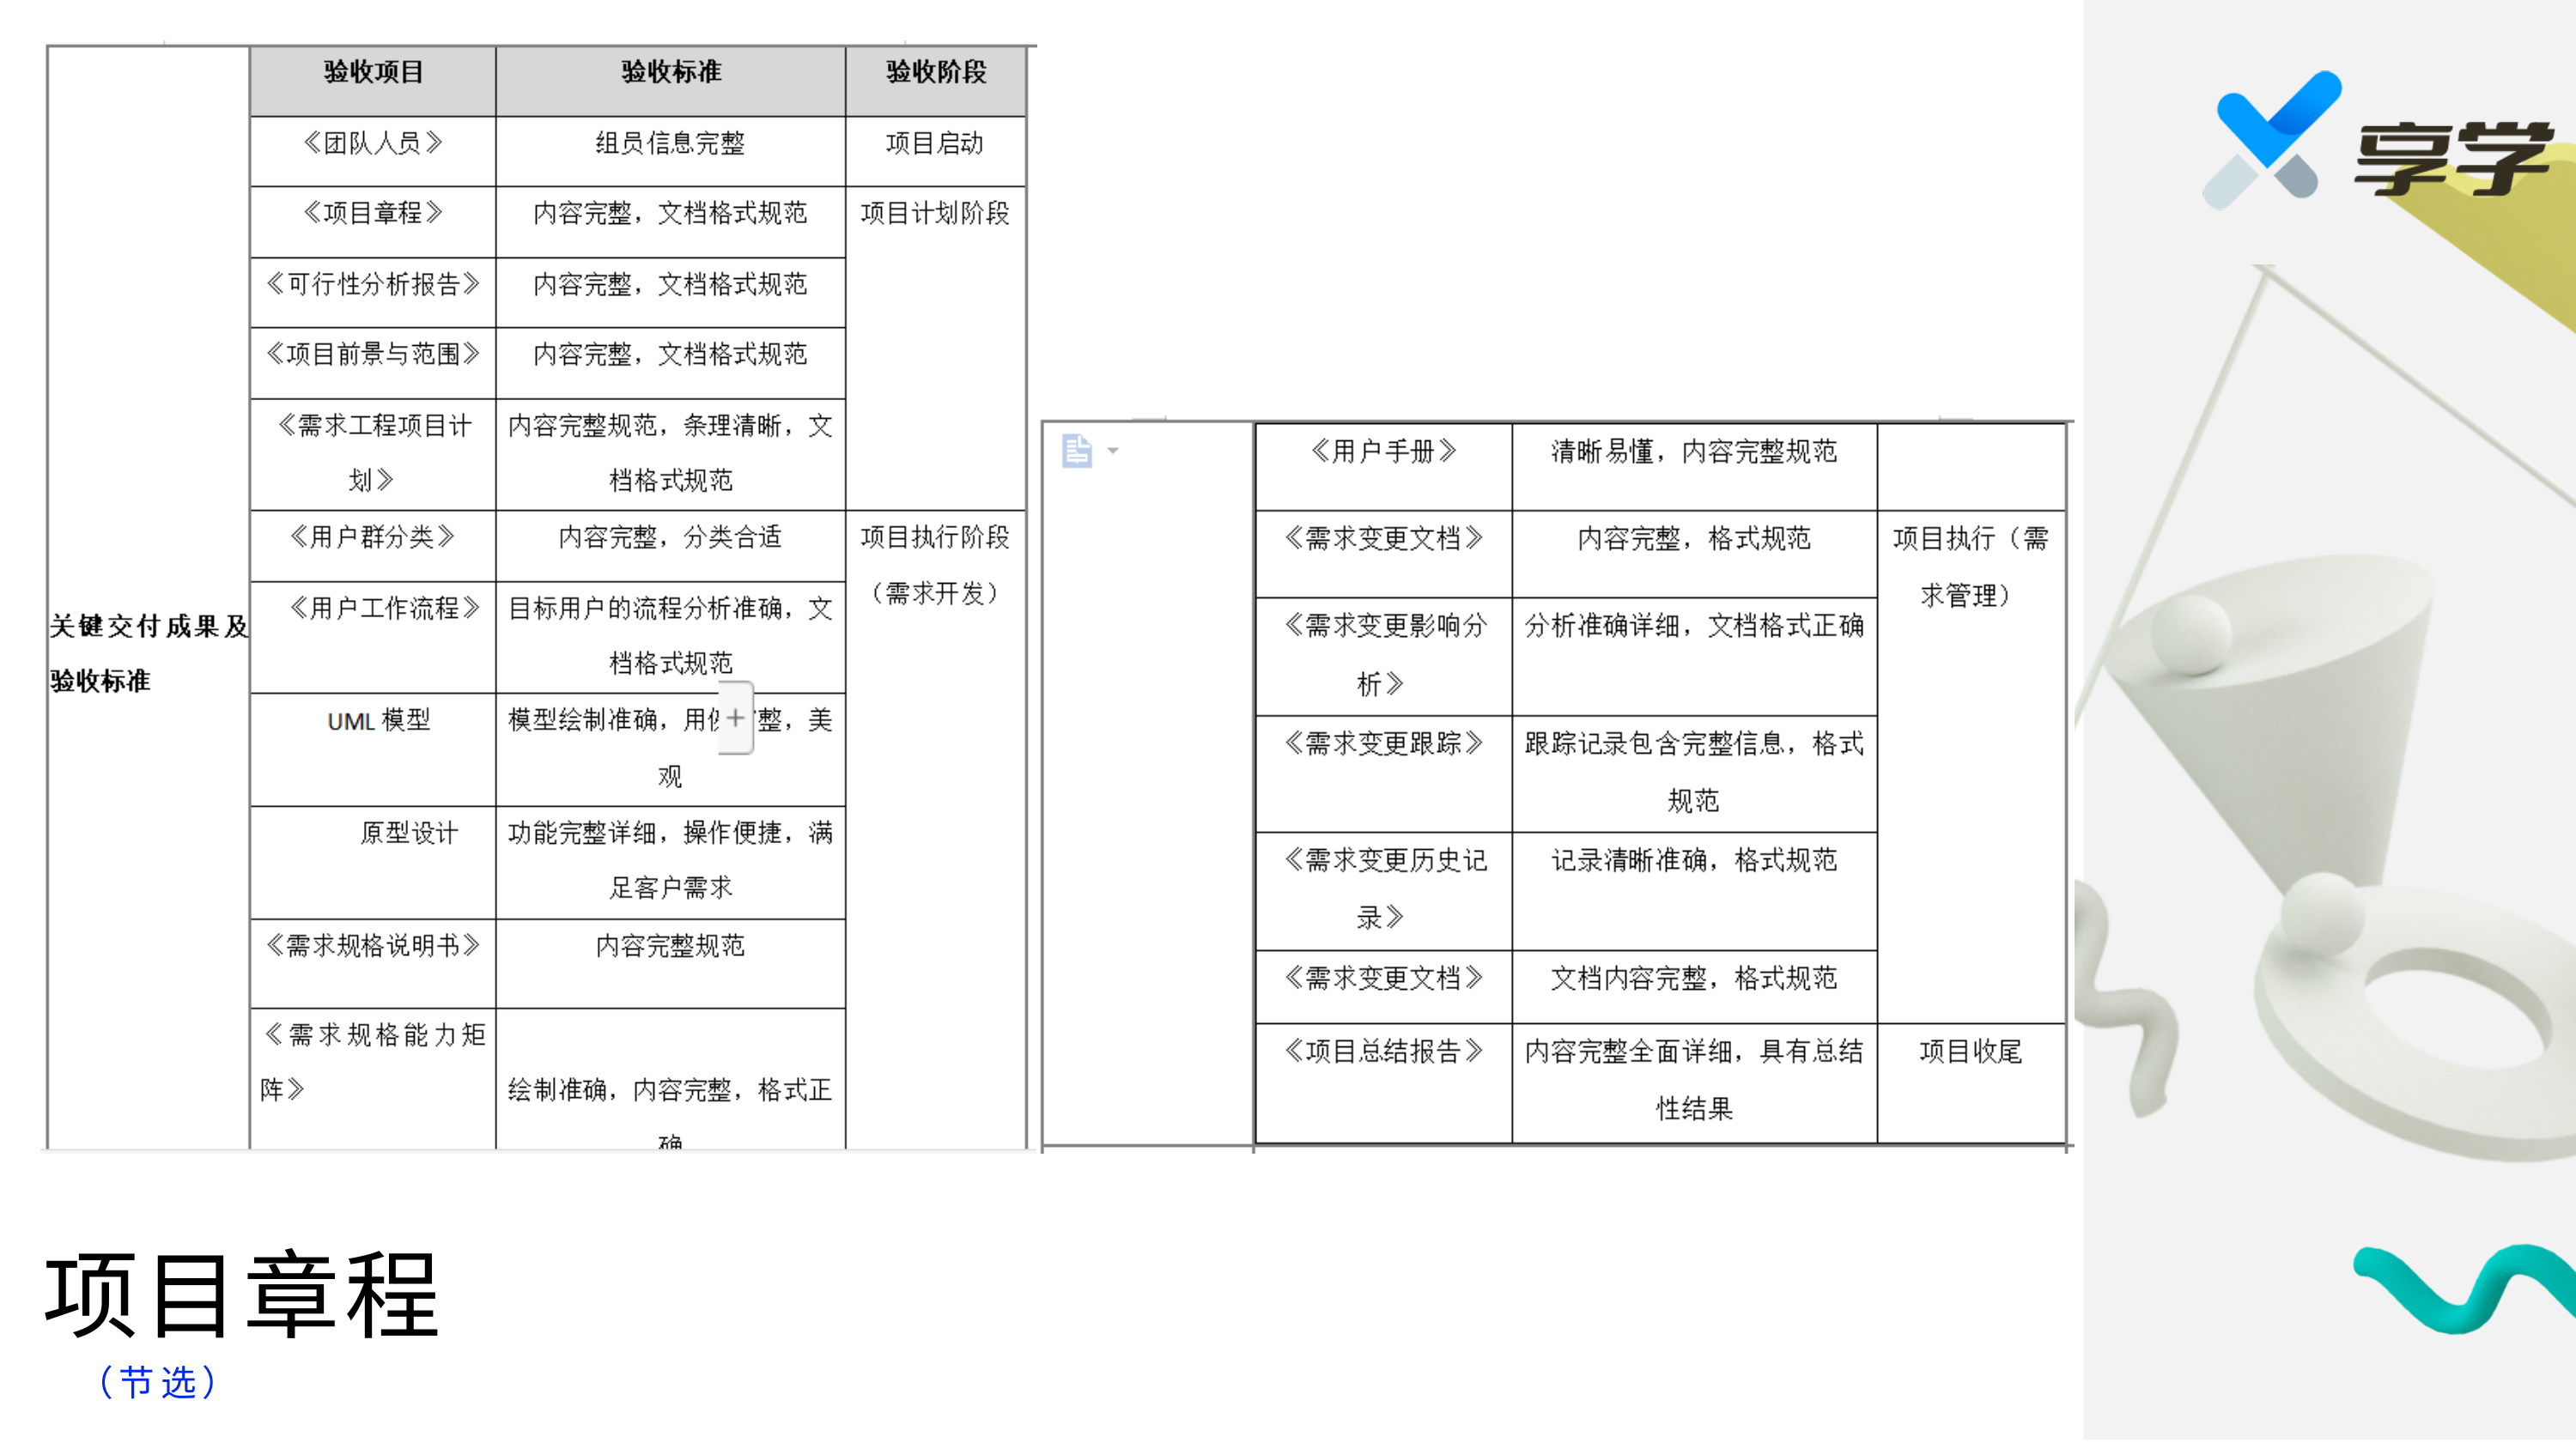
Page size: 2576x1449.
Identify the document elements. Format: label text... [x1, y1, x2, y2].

picture [2162, 24, 2576, 265]
text_box 项目章程 （节选） [40, 1205, 844, 1404]
picture [40, 40, 2075, 1154]
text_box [1710, 0, 2576, 1440]
